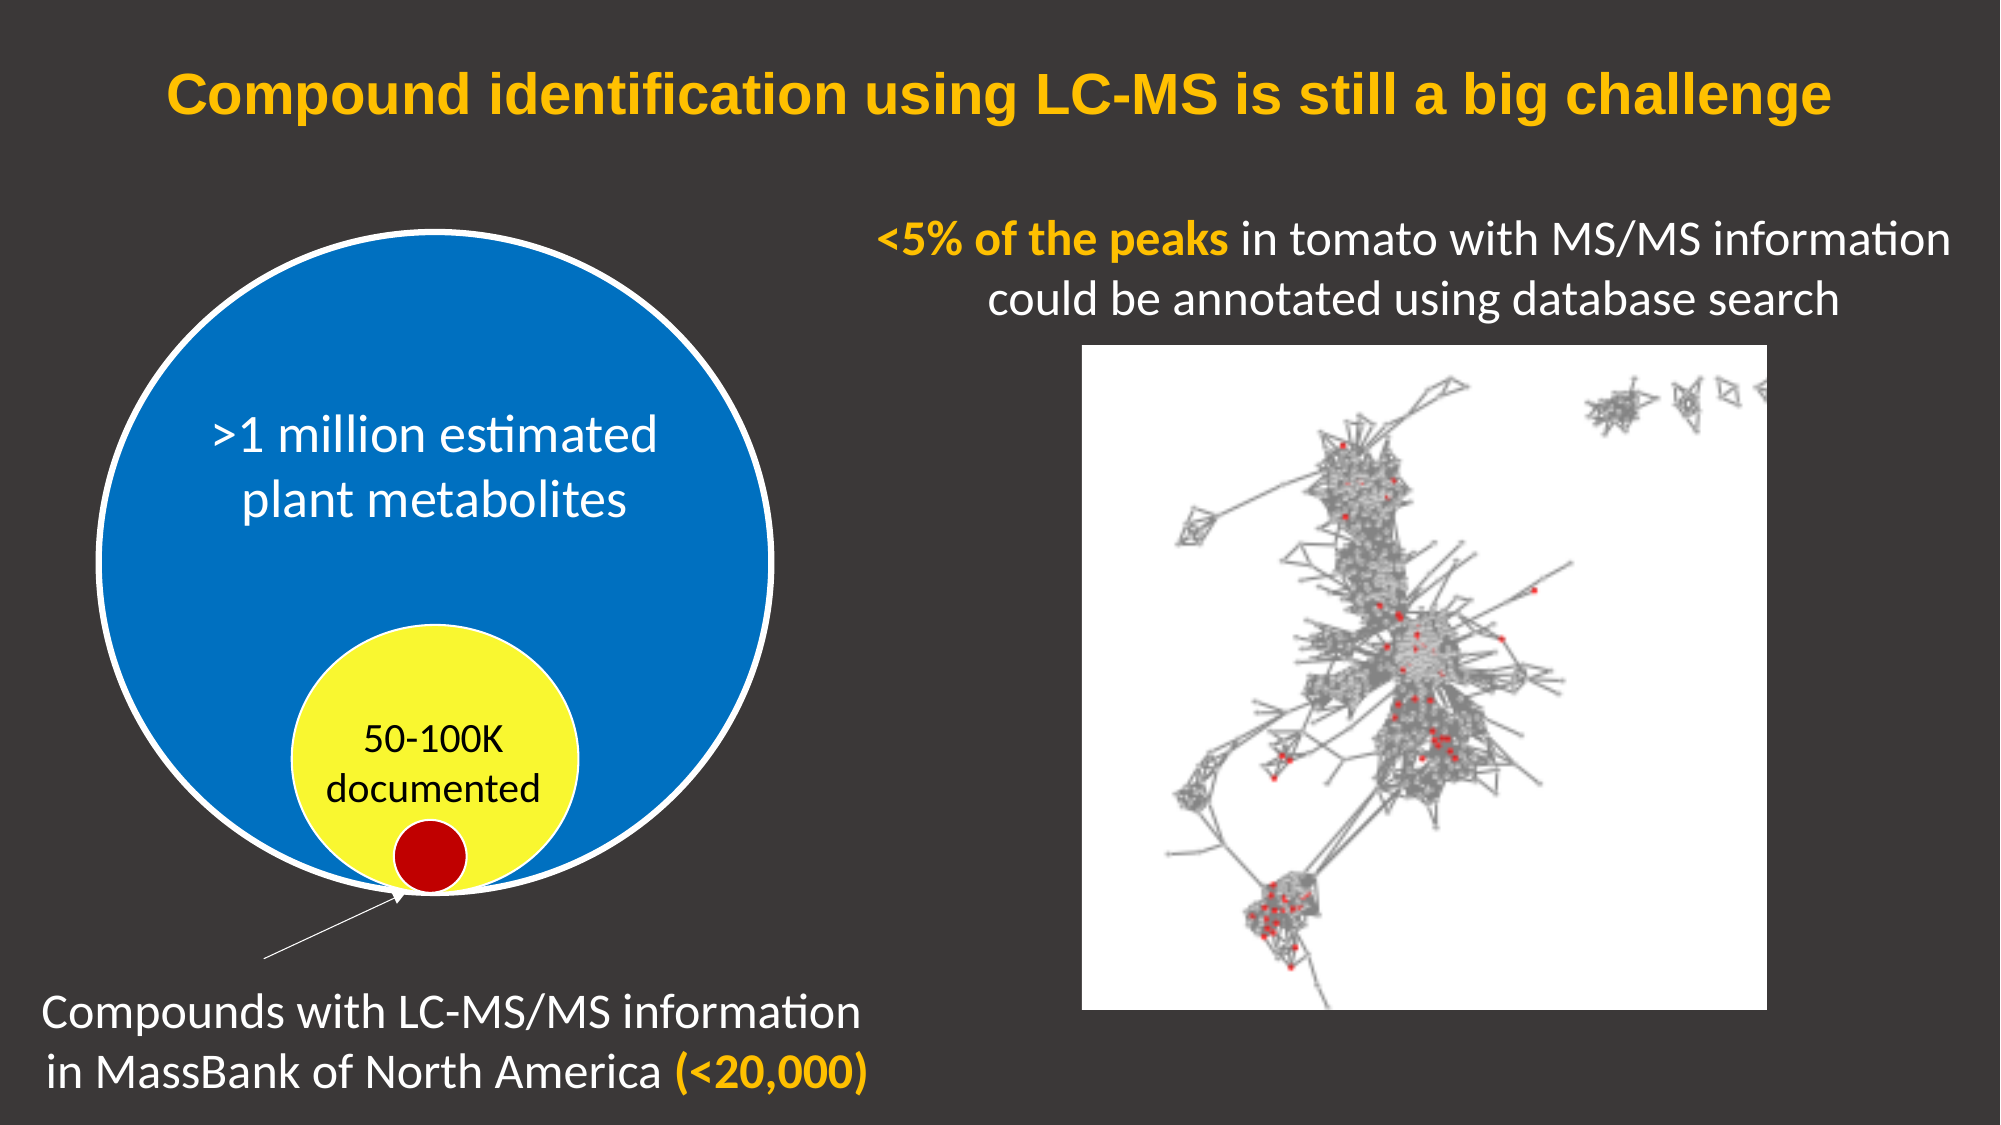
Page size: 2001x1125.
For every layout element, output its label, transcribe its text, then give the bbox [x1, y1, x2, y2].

text_box >1 million estimated plant metabolites [184, 390, 686, 536]
text_box 50-100K documented [302, 703, 565, 819]
text_box [392, 818, 468, 894]
text_box <5% of the peaks in tomato with MS/MS information could be annotated using database search [806, 197, 2000, 333]
text_box Compounds with LC-MS/MS information in MassBank of North America (<20,000) [4, 970, 911, 1106]
picture [1081, 345, 1767, 1010]
text_box [290, 706, 302, 812]
text_box [303, 623, 580, 818]
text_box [263, 892, 406, 959]
text_box [305, 819, 422, 894]
text_box [97, 230, 773, 894]
text_box [439, 819, 565, 894]
title Compound identification using LC-MS is still a big challenge [137, 49, 1863, 142]
